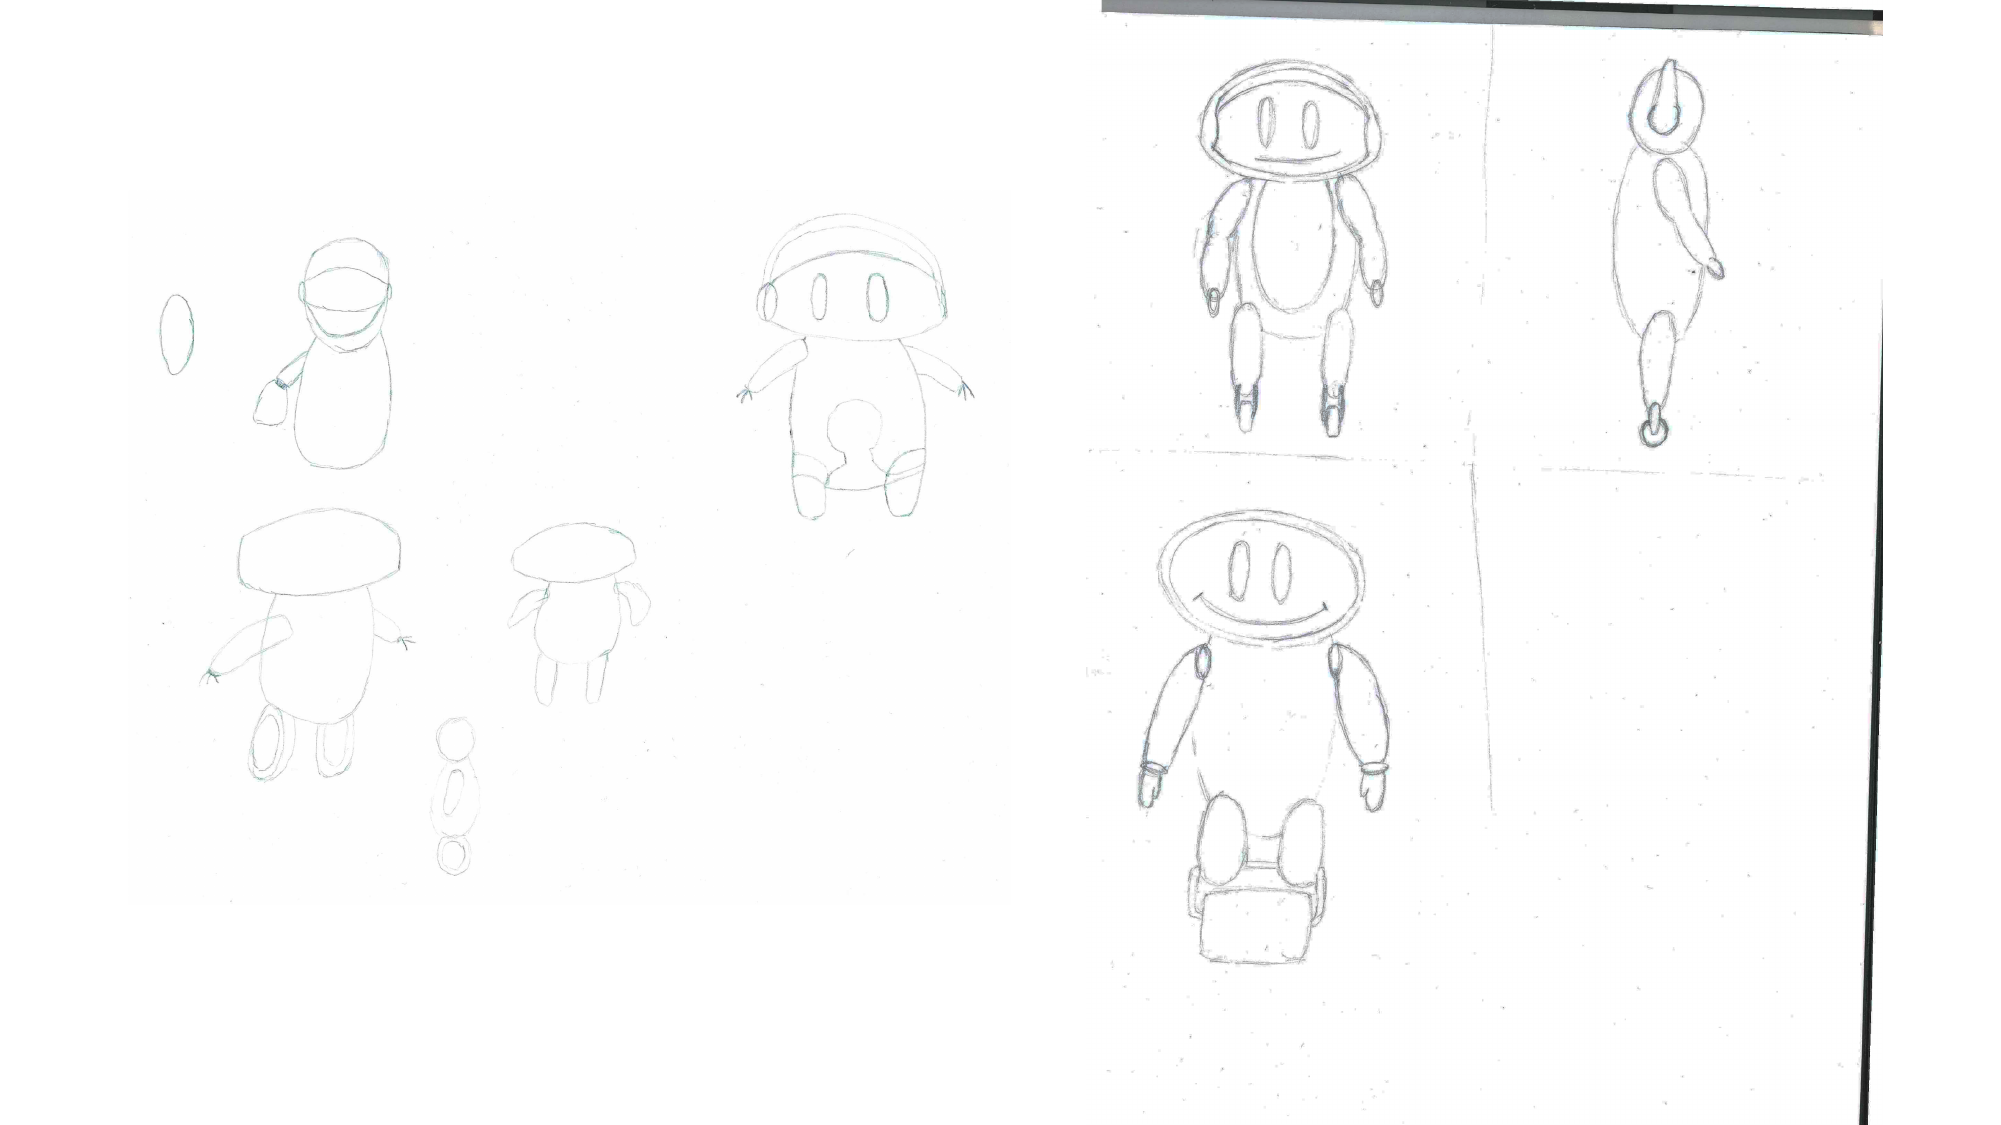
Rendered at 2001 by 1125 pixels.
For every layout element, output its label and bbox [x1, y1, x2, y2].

list [128, 190, 1011, 905]
picture [1086, 0, 1883, 1125]
